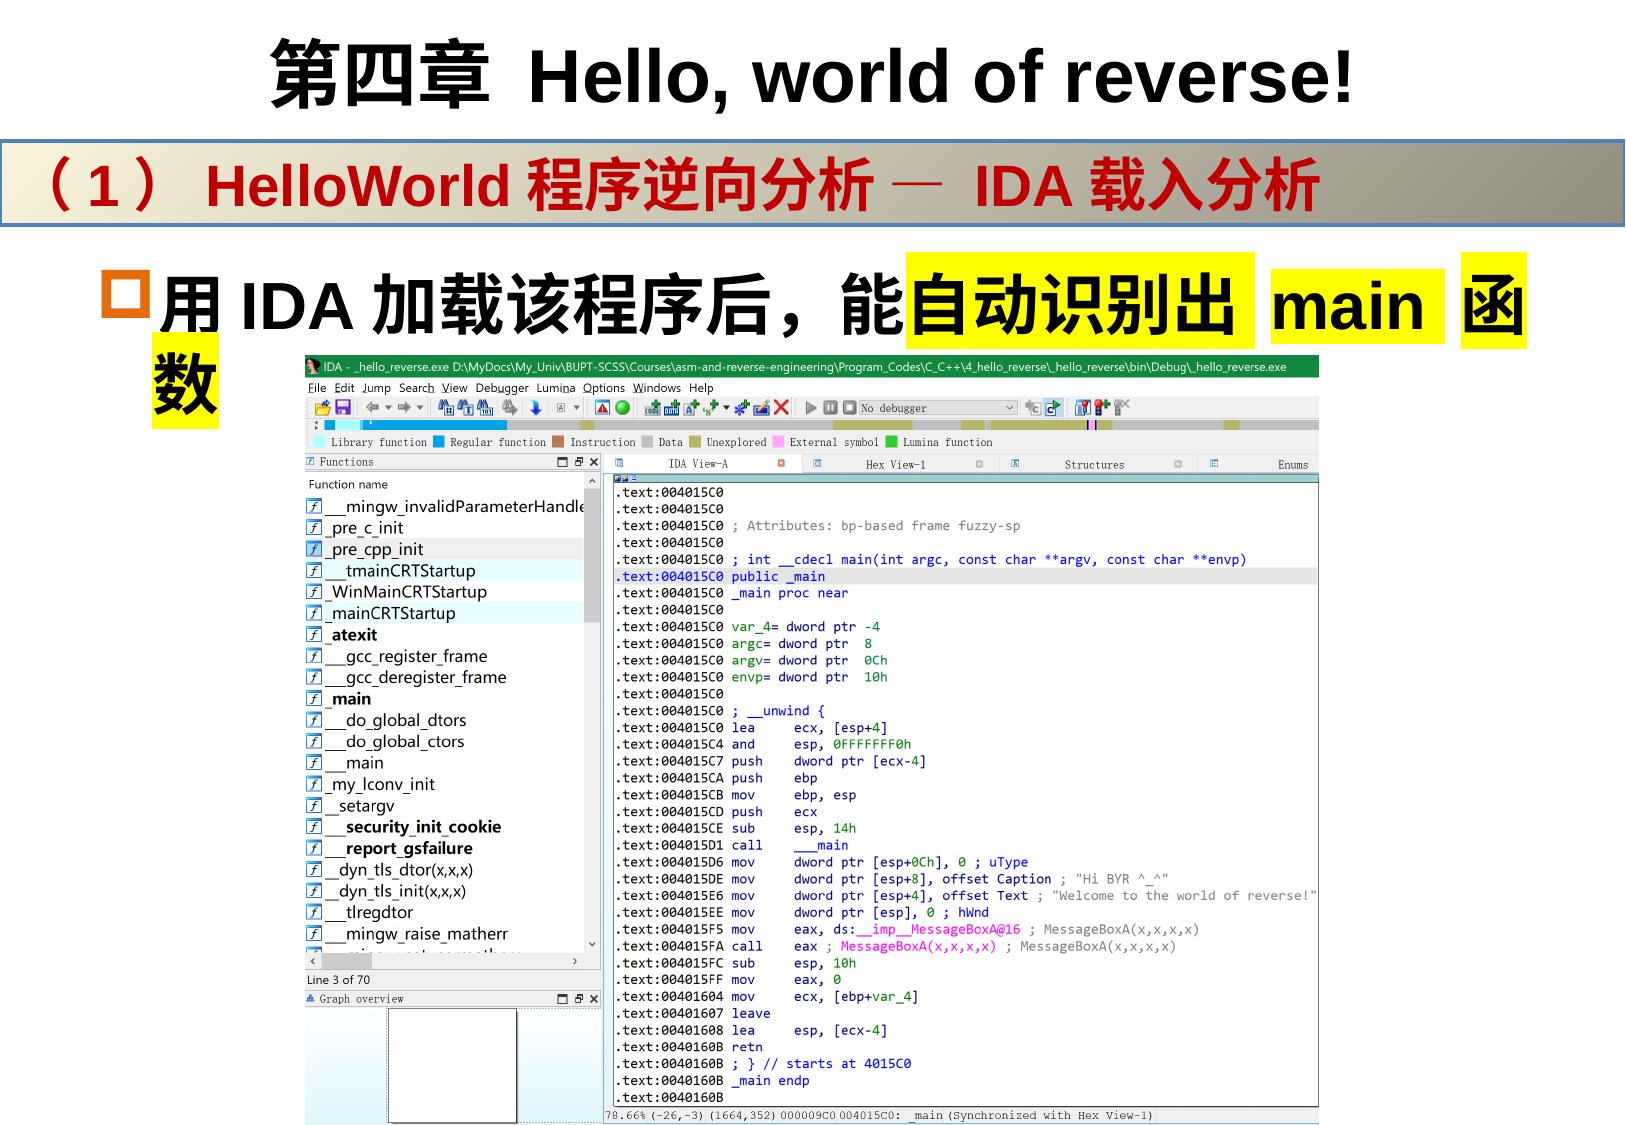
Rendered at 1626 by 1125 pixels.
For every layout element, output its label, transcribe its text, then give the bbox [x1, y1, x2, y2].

text_box （1）HelloWorld程序逆向分析 — IDA载入分析 [0, 139, 1625, 227]
picture [305, 355, 1320, 1125]
title 第四章 Hello, world of reverse! [81, 19, 1544, 126]
list 用IDA加载该程序后，能自动识别出 main 函数 [81, 255, 1557, 870]
